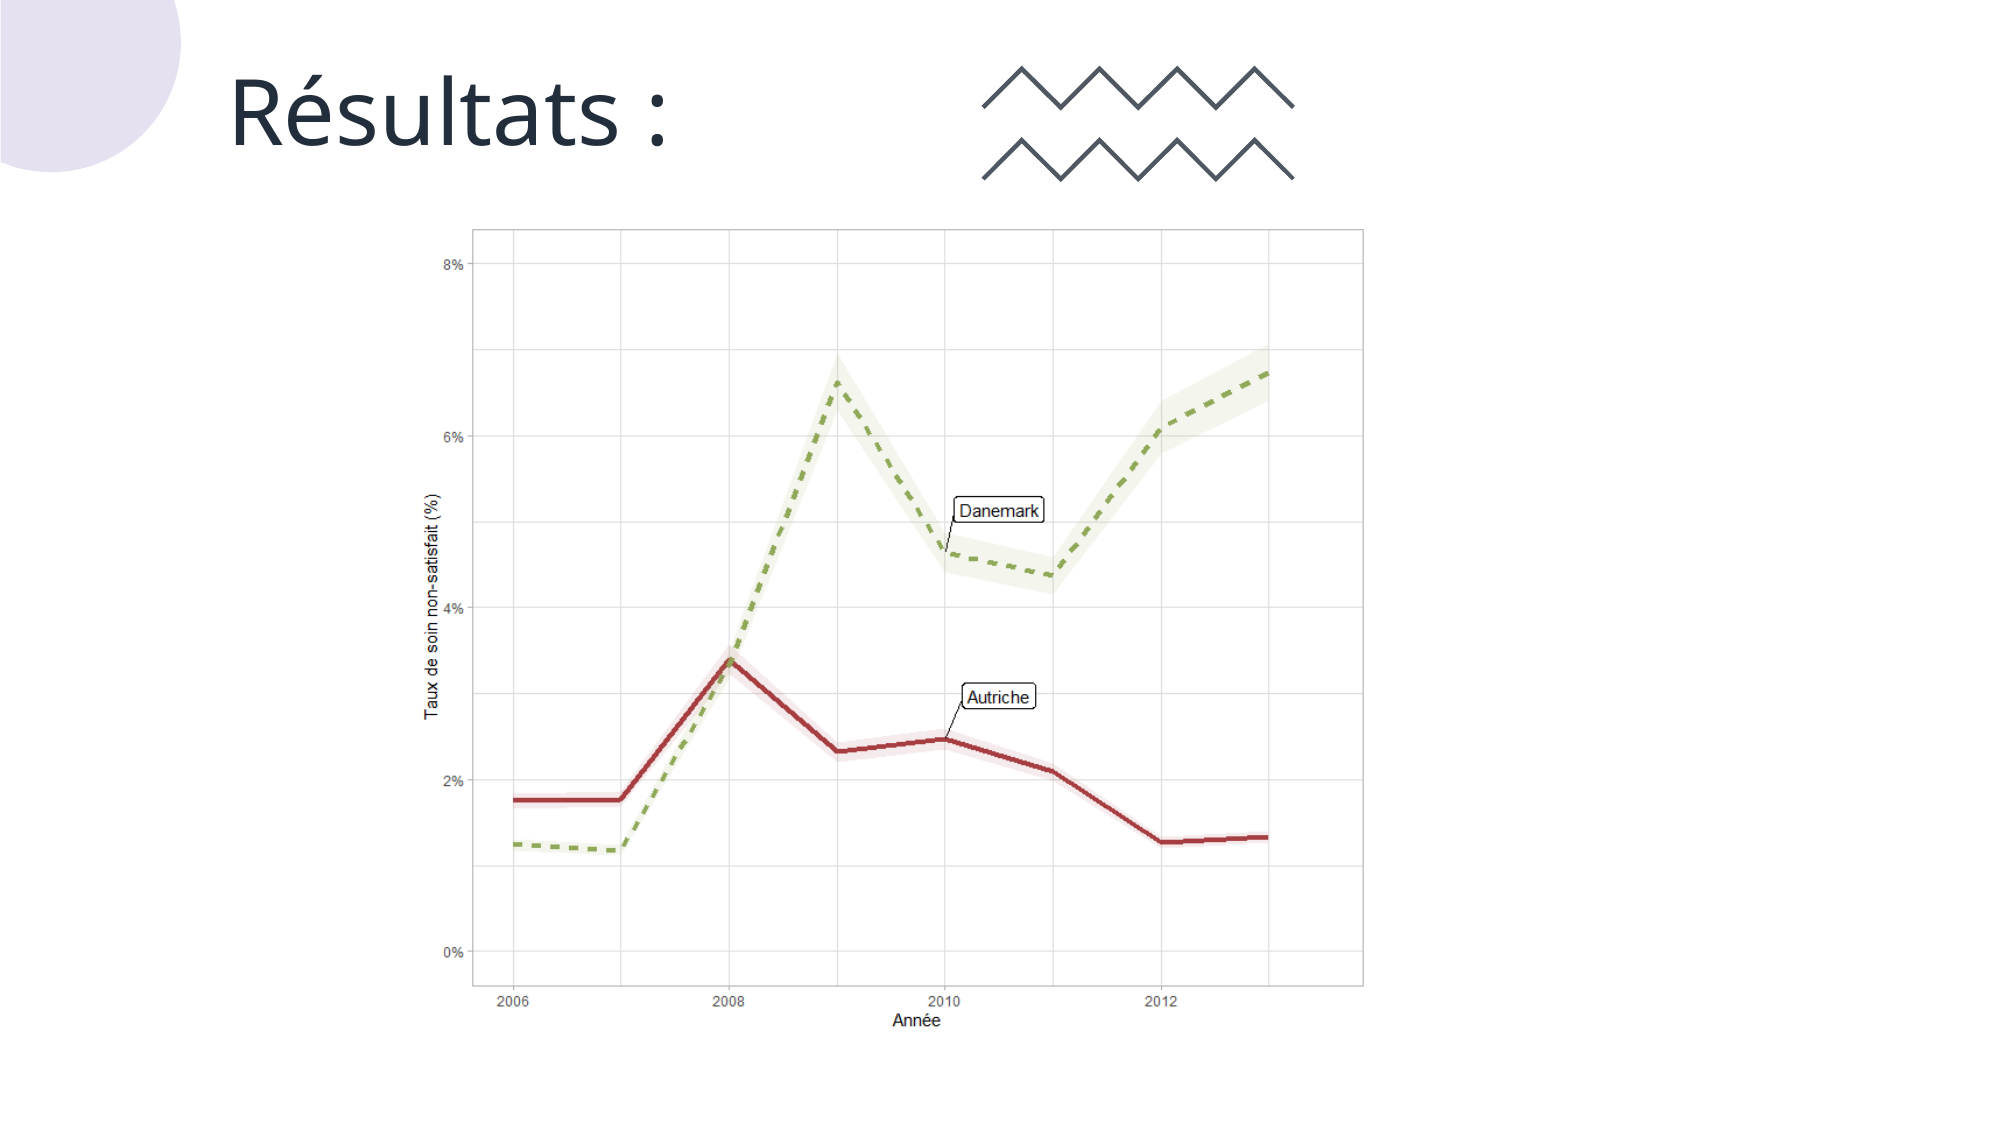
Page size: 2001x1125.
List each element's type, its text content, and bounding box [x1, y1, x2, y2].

title Résultats : [212, 58, 893, 294]
picture [414, 221, 1372, 1038]
